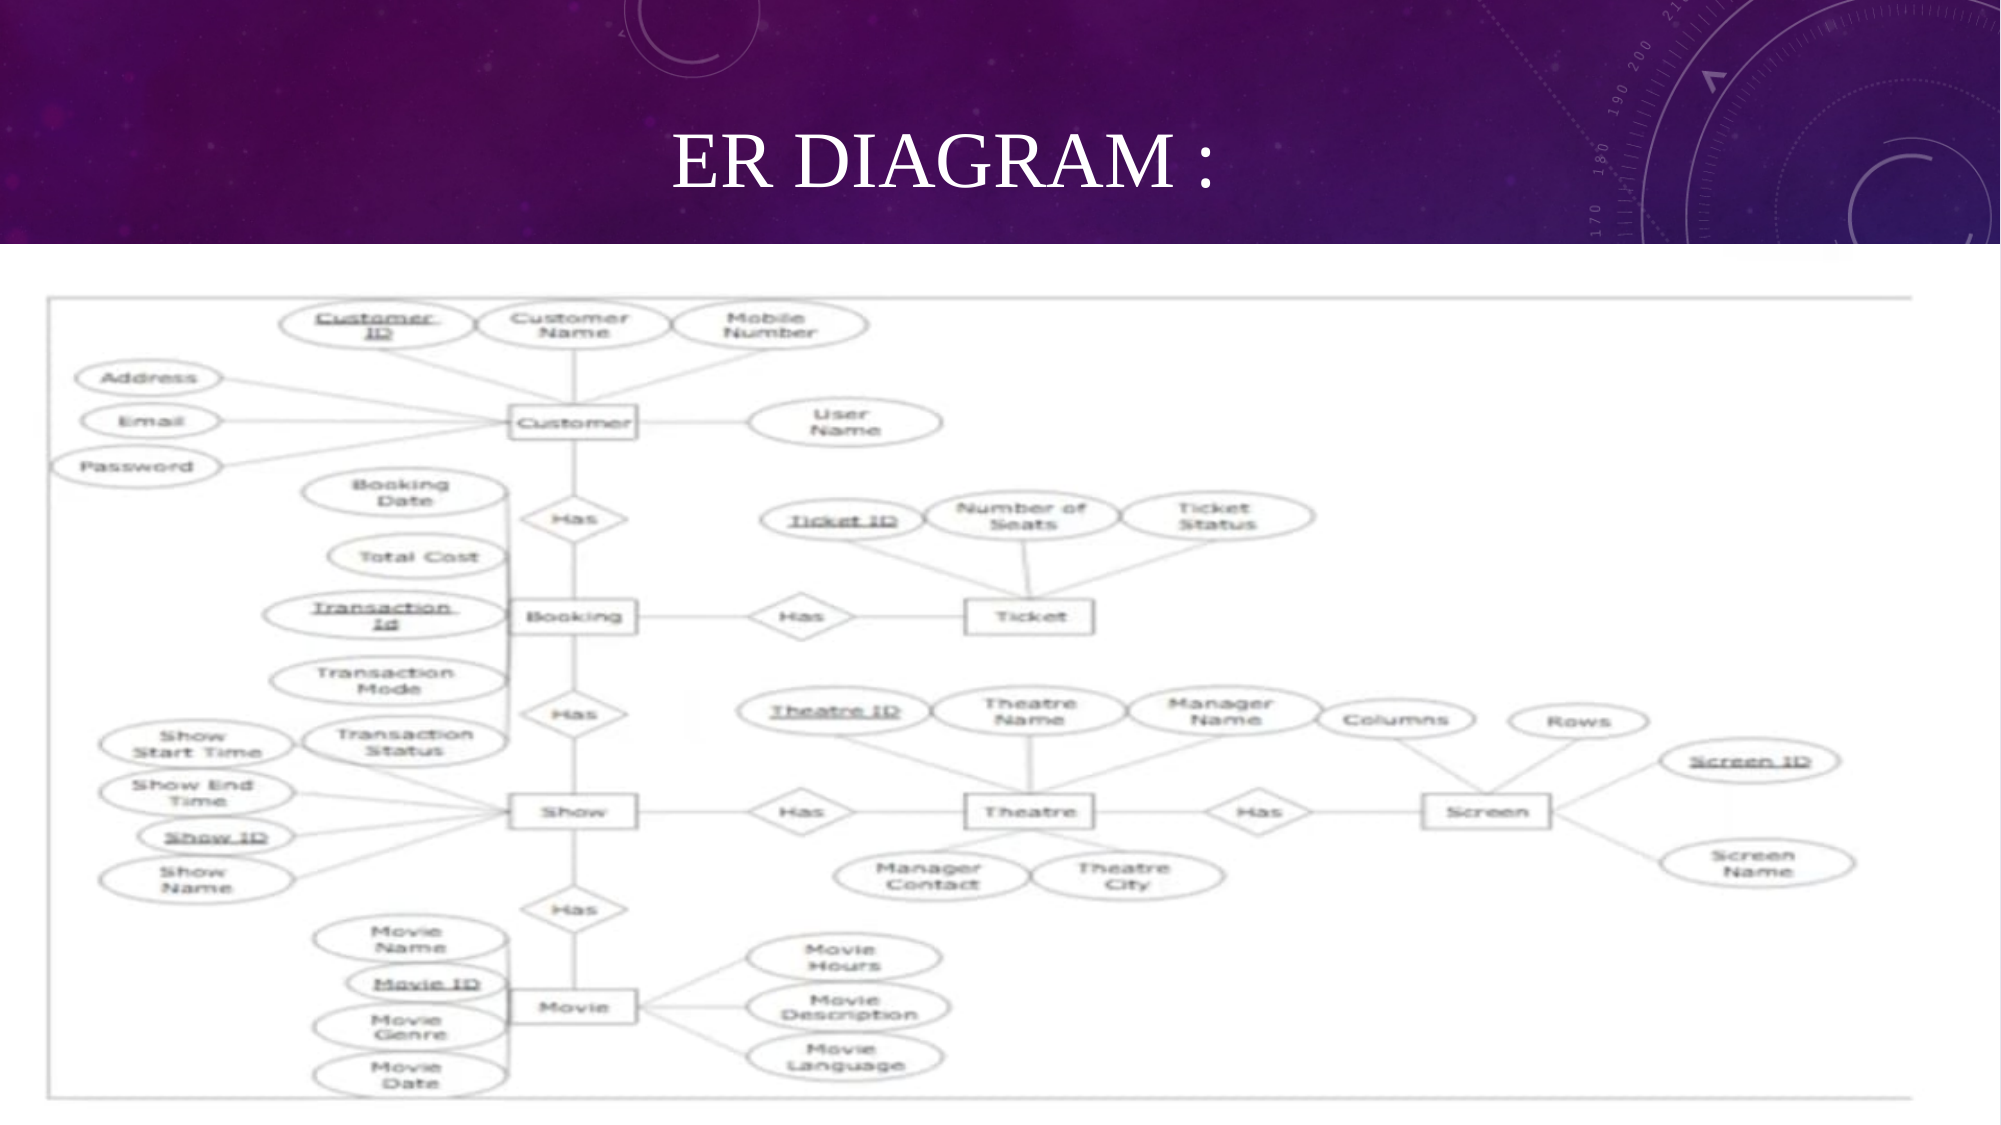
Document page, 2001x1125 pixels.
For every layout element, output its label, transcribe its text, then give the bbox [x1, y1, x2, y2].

title Er Diagram : [112, 99, 1775, 212]
picture [0, 0, 2001, 1125]
